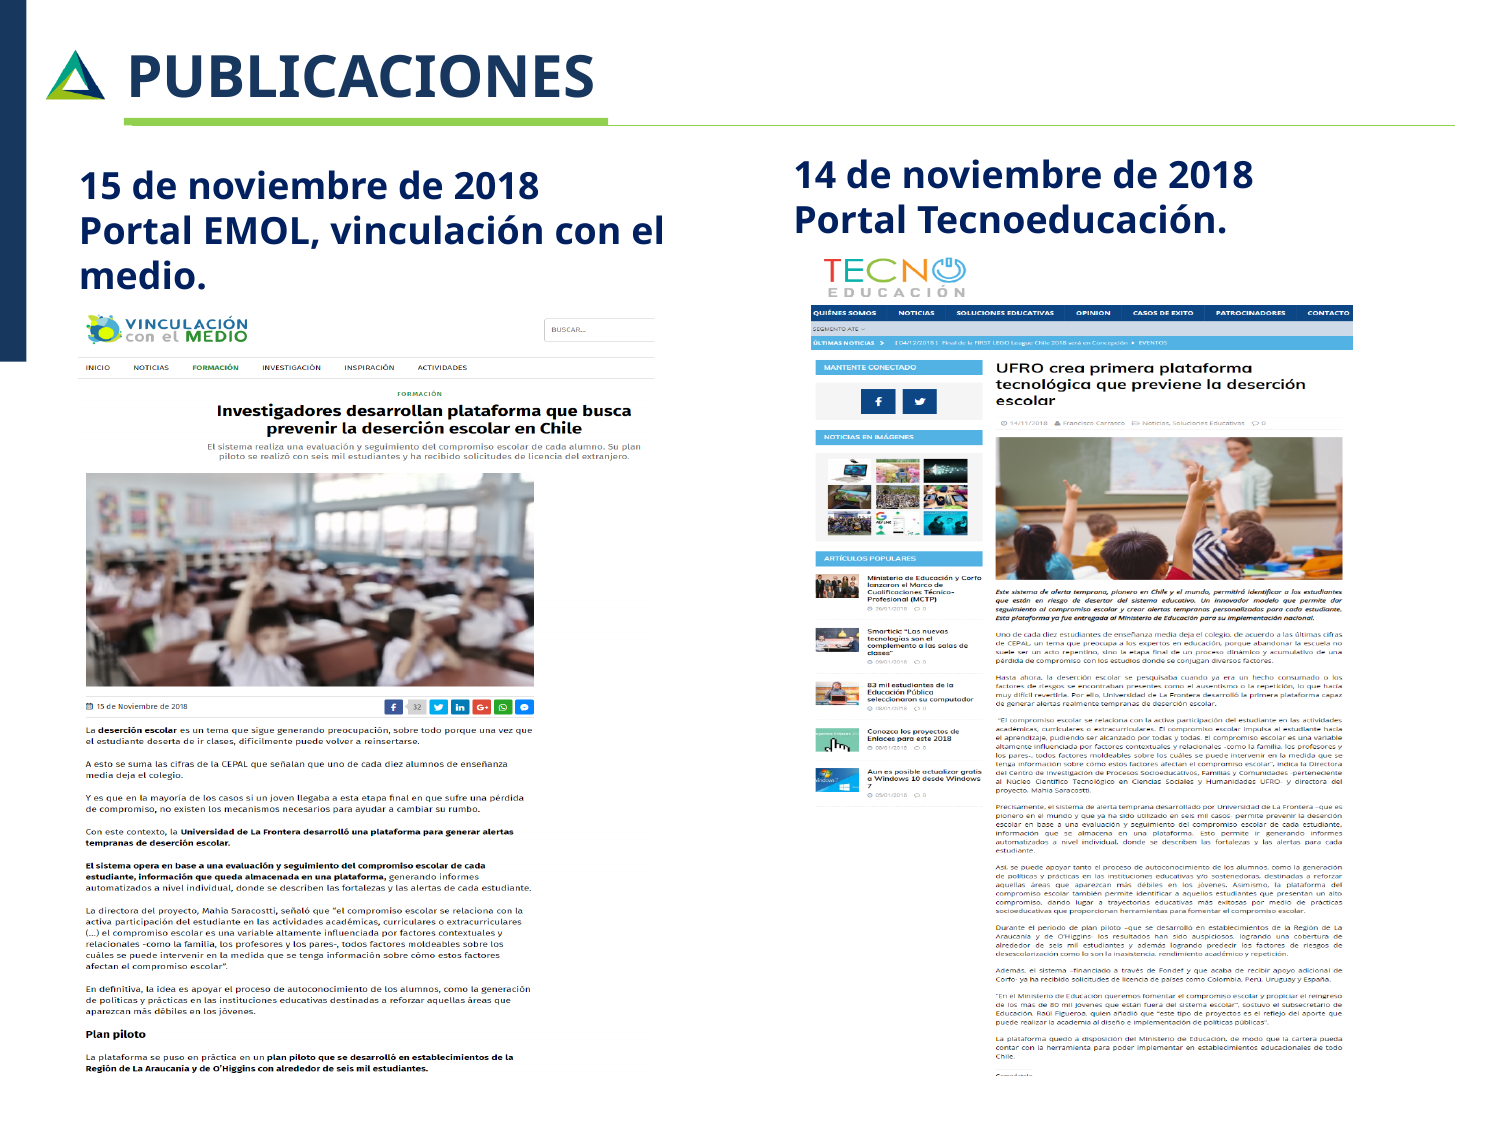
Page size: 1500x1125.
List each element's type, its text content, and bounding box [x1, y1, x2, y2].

picture [43, 44, 107, 105]
text_box [122, 116, 610, 127]
picture [77, 304, 655, 1088]
text_box [0, 0, 29, 364]
picture [811, 251, 1353, 1076]
text_box 14 de noviembre de 2018 Portal Tecnoeducación. [778, 143, 1456, 248]
text_box 15 de noviembre de 2018 Portal EMOL, vinculación con el medio. [64, 154, 741, 305]
text_box PUBLICACIONES [34, 31, 1158, 117]
